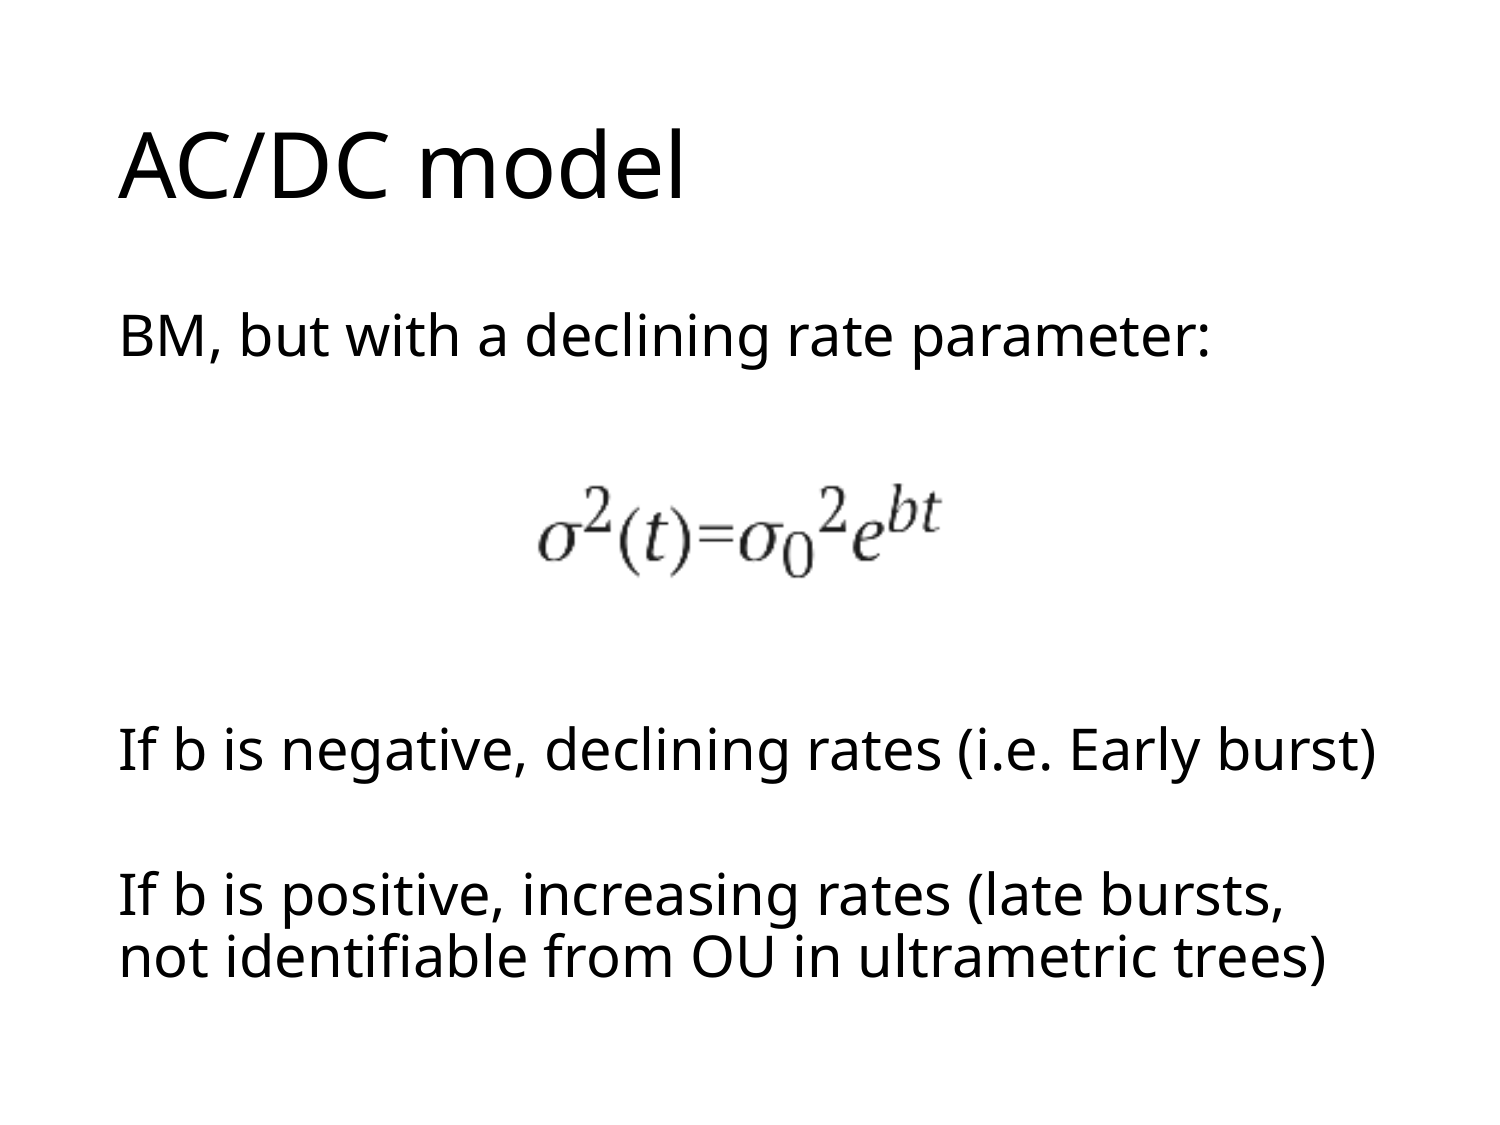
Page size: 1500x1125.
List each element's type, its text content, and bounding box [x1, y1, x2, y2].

title AC/DC model [103, 59, 1397, 278]
list BM, but with a declining rate parameter: If b is negative, declining rates (i.e. Early burst) If b is positive, increasing rates (late bursts, not identifiable from OU in ultrametric trees) [103, 299, 1397, 1014]
picture [472, 458, 1041, 636]
